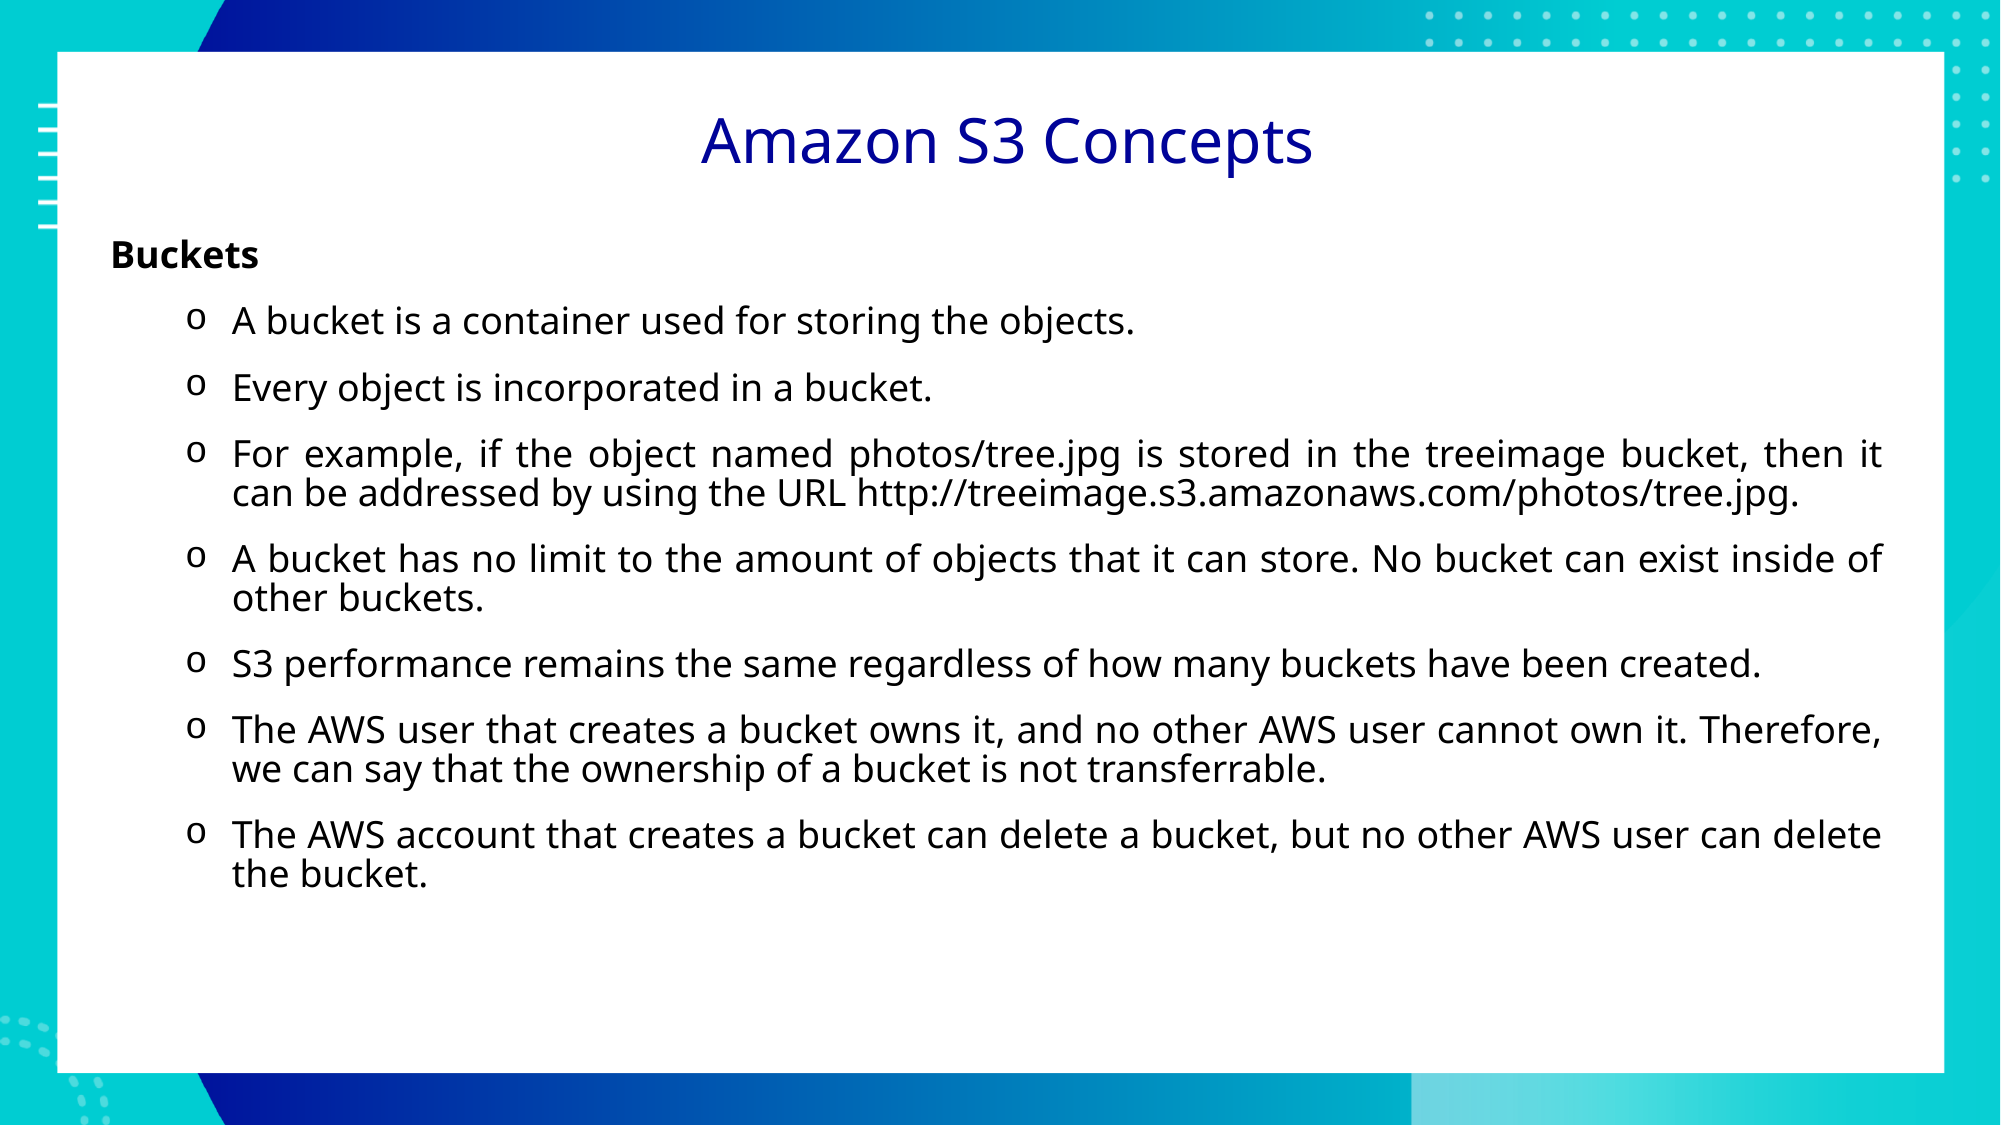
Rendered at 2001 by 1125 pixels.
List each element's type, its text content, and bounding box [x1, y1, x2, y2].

title Amazon S3 Concepts [146, 92, 1872, 194]
picture [0, 0, 2001, 1125]
text_box Buckets A bucket is a container used for storing the objects. Every object is incorporated in a bucket. For example, if the object named photos/tree.jpg is stored in the treeimage bucket, then it can be addressed by using the URL http://treeimage.s3.amazonaws.com/photos/tree.jpg. A bucket has no limit to the amount of objects that it can store. No bucket can exist inside of other buckets. S3 performance remains the same regardless of how many buckets have been created. The AWS user that creates a bucket owns it, and no other AWS user cannot own it. Therefore, we can say that the ownership of a bucket is not transferrable. The AWS account that creates a bucket can delete a bucket, but no other AWS user can delete the bucket. [95, 229, 1899, 903]
